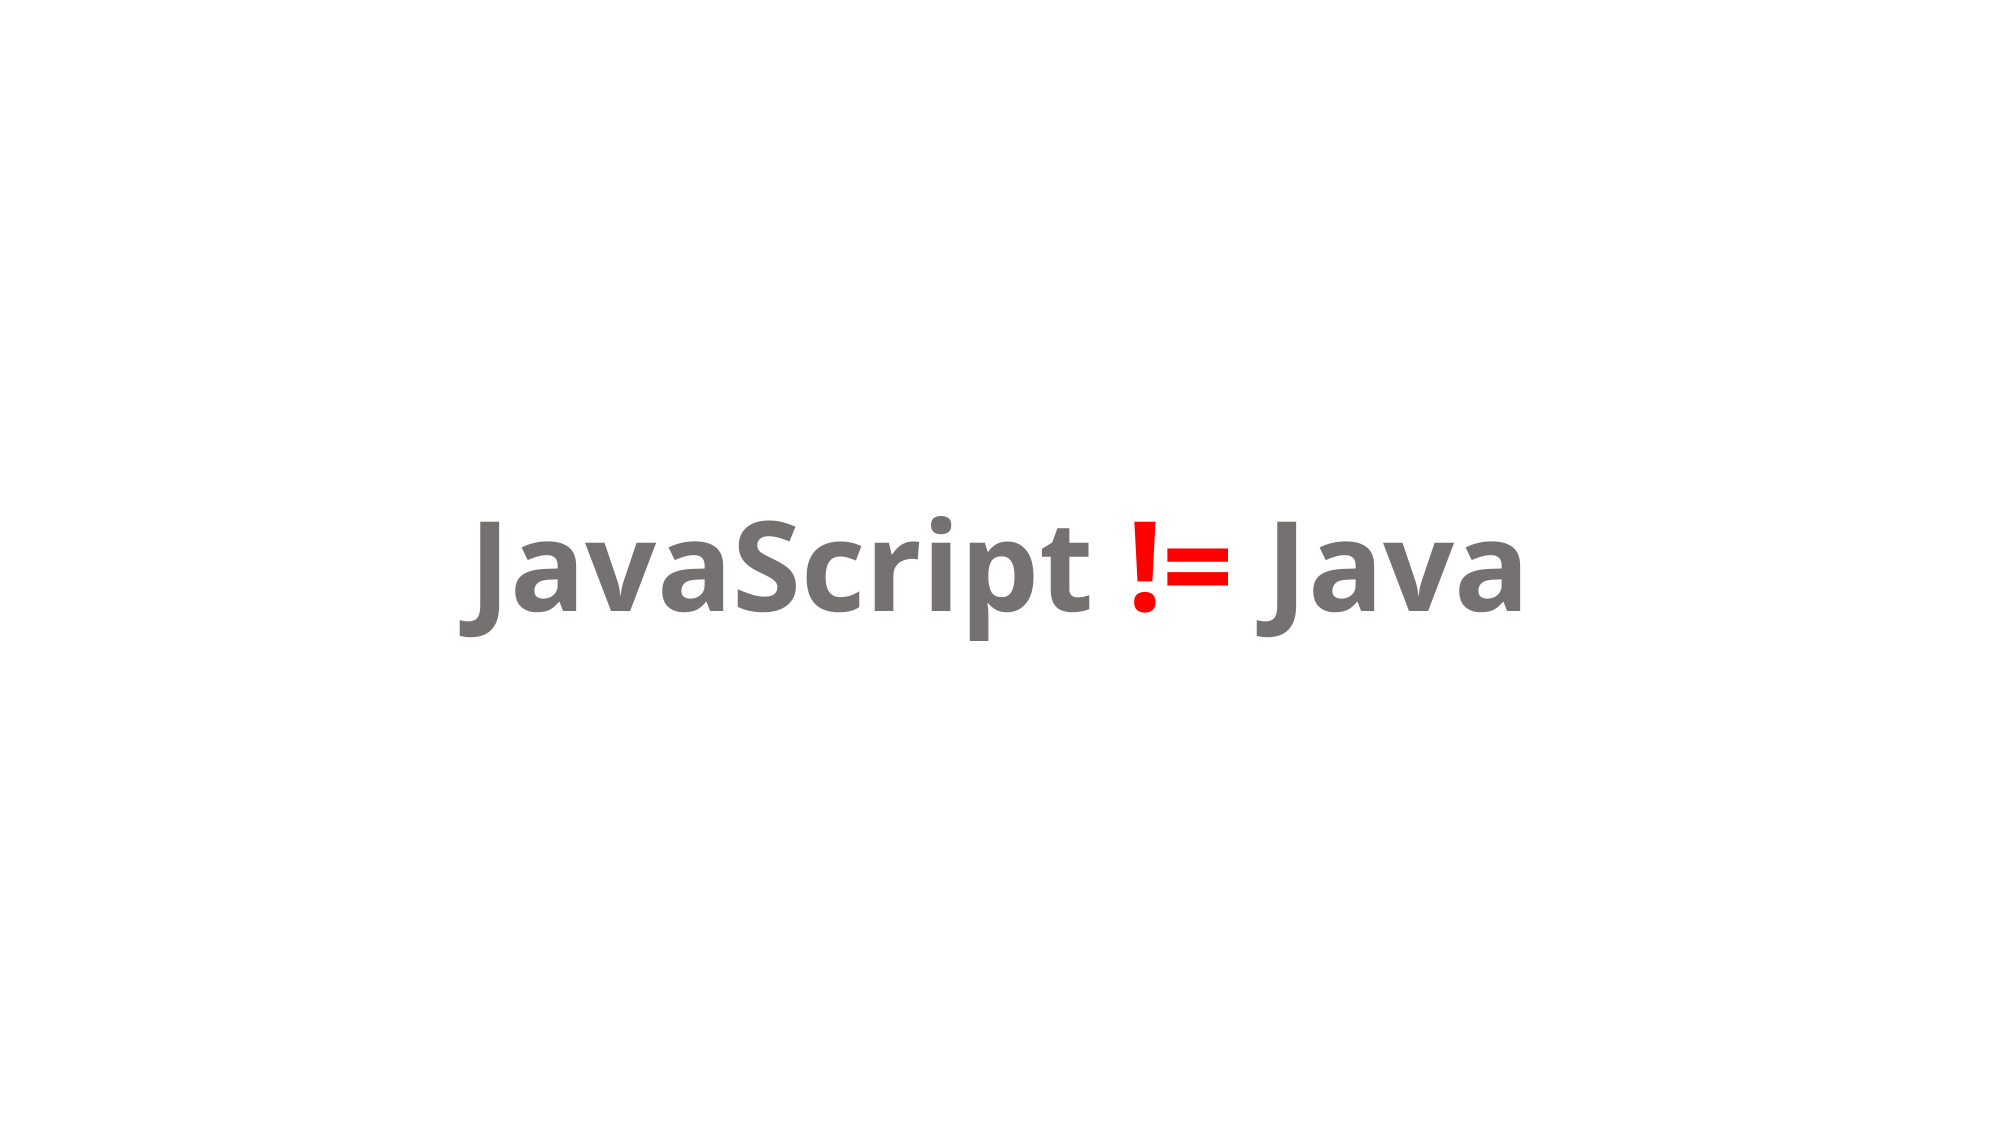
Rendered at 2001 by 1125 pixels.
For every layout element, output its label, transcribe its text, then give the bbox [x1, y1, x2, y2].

title JavaScript != Java [136, 478, 1863, 647]
